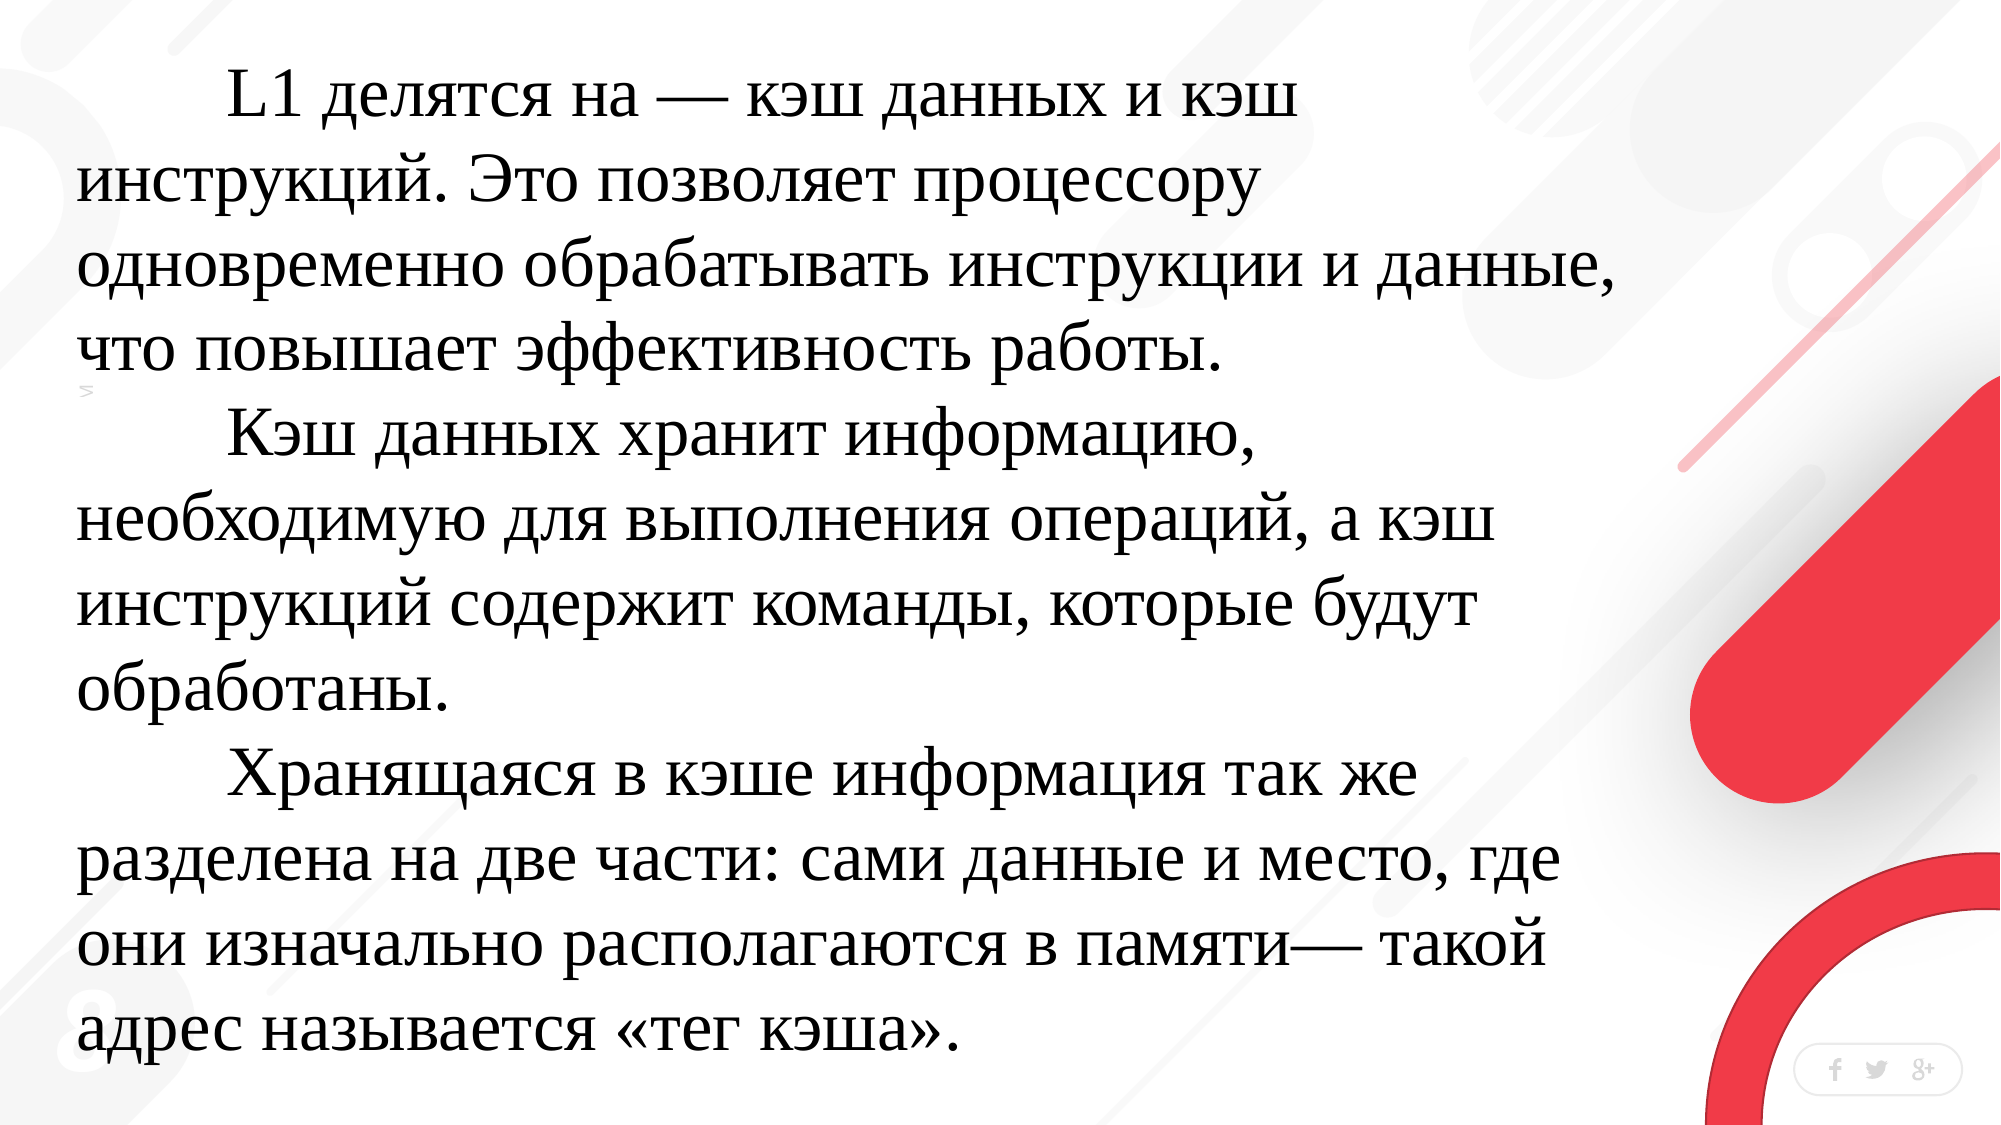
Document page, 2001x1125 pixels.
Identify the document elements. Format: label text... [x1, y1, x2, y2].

text_box L1 делятся на — кэш данных и кэш инструкций. Это позволяет процессору одновременно обрабатывать инструкции и данные, что повышает эффективность работы. Кэш данных хранит информацию, необходимую для выполнения операций, а кэш инструкций содержит команды, которые будут обработаны. Хранящаяся в кэше информация так же разделена на две части: сами данные и место, где они изначально располагаются в памяти— такой адрес называется «тег кэша». [61, 37, 1692, 1125]
text_box [1704, 852, 2000, 1125]
text_box [1675, 140, 2000, 474]
text_box [1688, 374, 2000, 805]
